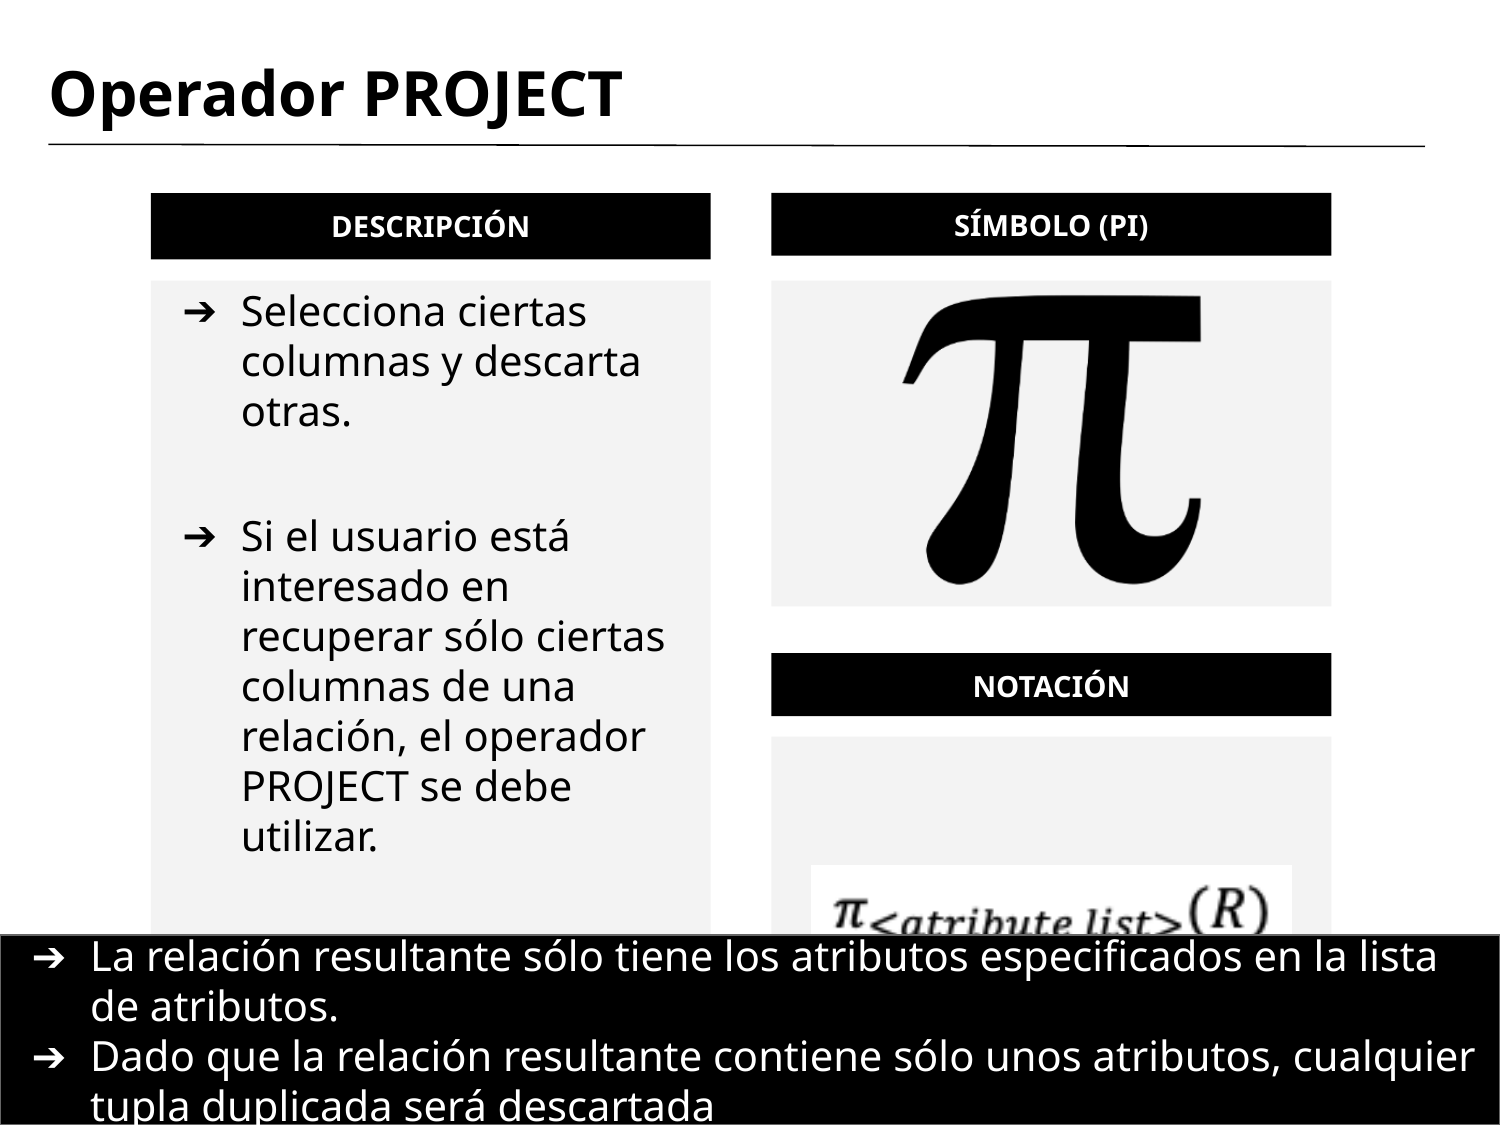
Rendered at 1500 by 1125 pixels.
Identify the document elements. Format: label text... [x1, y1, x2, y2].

text_box SÍMBOLO (PI) [771, 192, 1332, 256]
text_box NOTACIÓN [771, 653, 1332, 717]
text_box [771, 736, 1332, 934]
text_box Selecciona ciertas columnas y descarta otras. Si el usuario está interesado en recuperar sólo ciertas columnas de una relación, el operador PROJECT se debe utilizar. Se puede entender como una partición vertical de las tablas. [150, 280, 711, 934]
text_box La relación resultante sólo tiene los atributos especificados en la lista de atributos. Dado que la relación resultante contiene sólo unos atributos, cualquier tupla duplicada será descartada [0, 934, 1500, 1125]
text_box [771, 280, 1332, 607]
picture [811, 865, 1292, 960]
text_box DESCRIPCIÓN [150, 193, 711, 260]
title Operador PROJECT [33, 32, 1384, 145]
picture [897, 290, 1206, 591]
